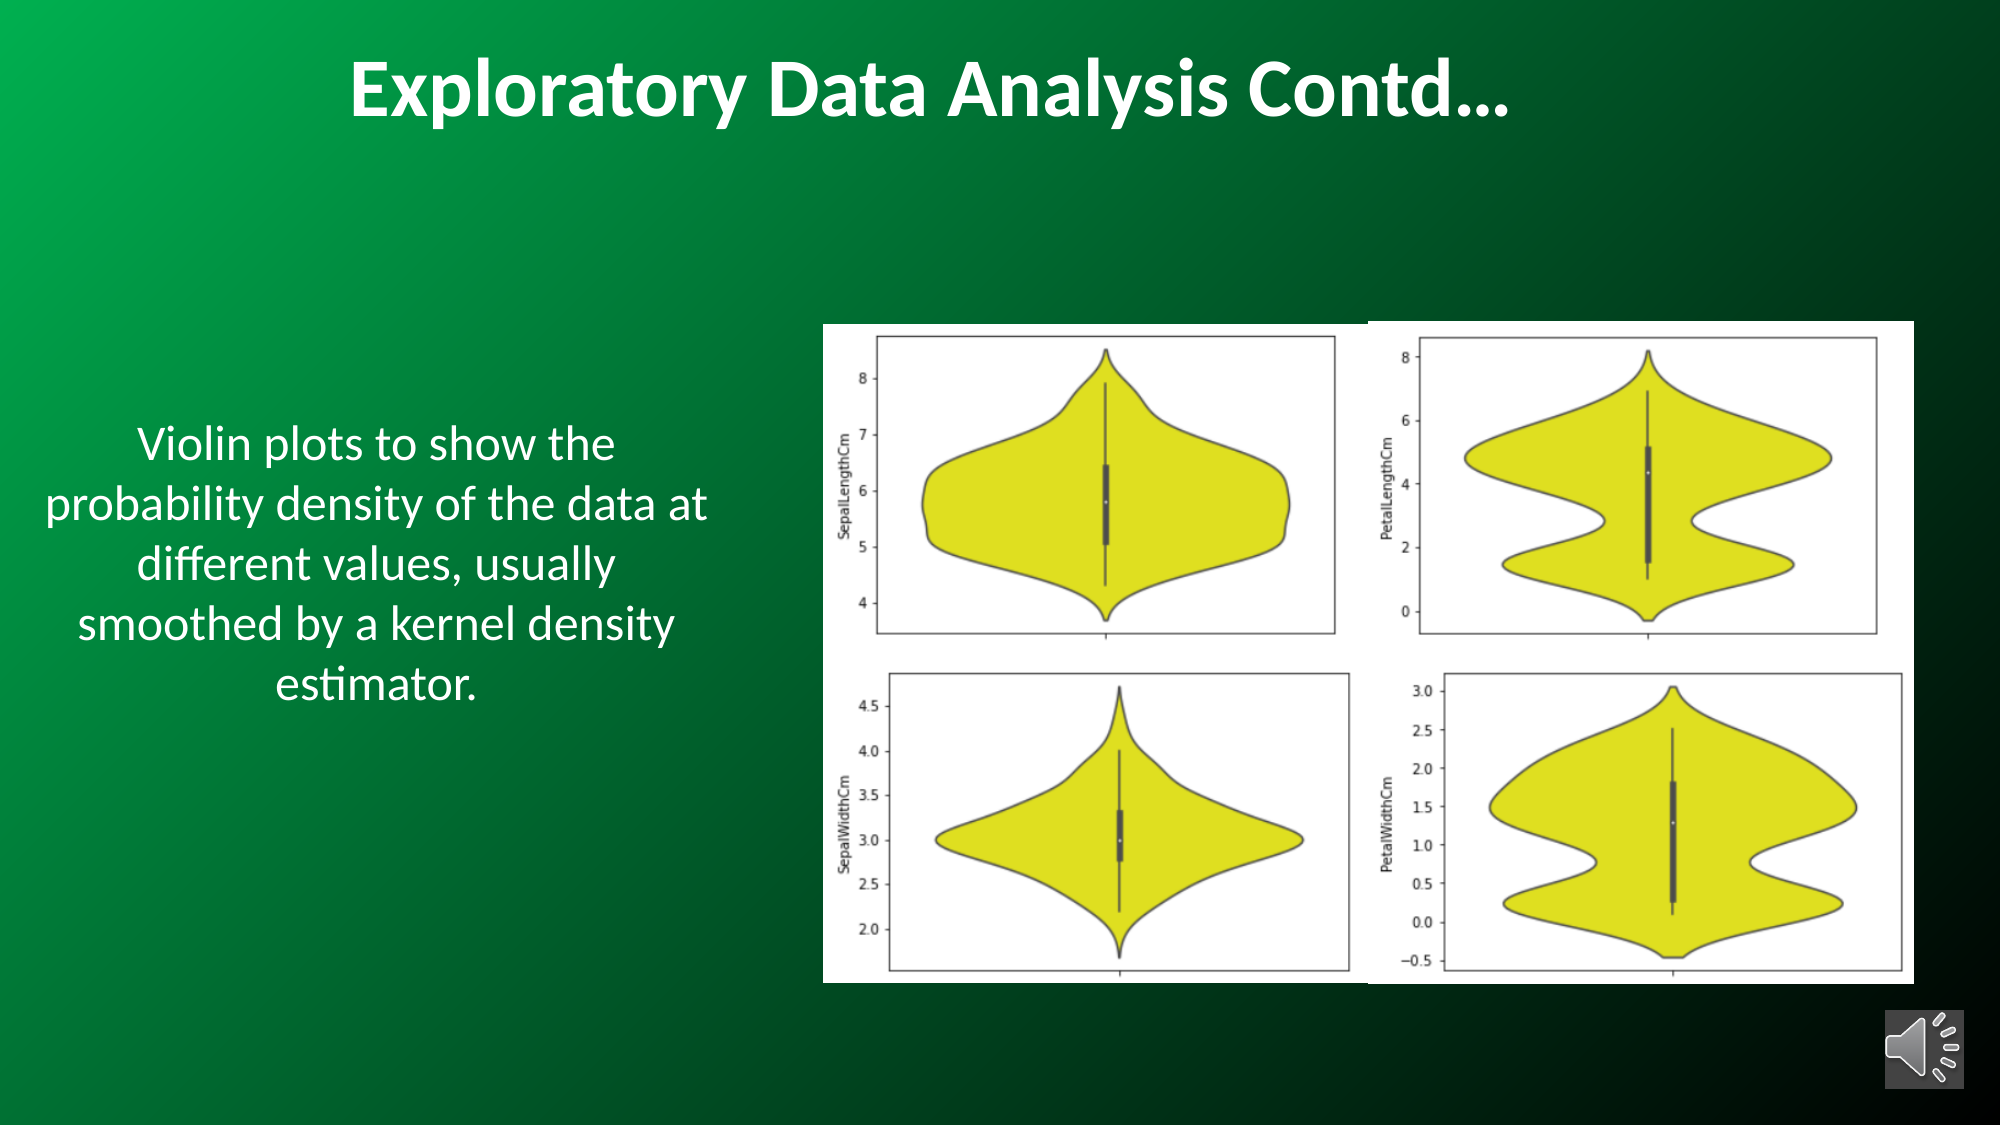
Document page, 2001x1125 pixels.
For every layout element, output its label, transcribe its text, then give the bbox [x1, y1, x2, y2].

text_box Exploratory Data Analysis Contd… [327, 25, 1537, 141]
text_box Violin plots to show the probability density of the data at different values, usually smoothed by a kernel density estimator. [22, 403, 731, 719]
picture [823, 321, 1914, 984]
picture [1884, 1009, 1965, 1090]
